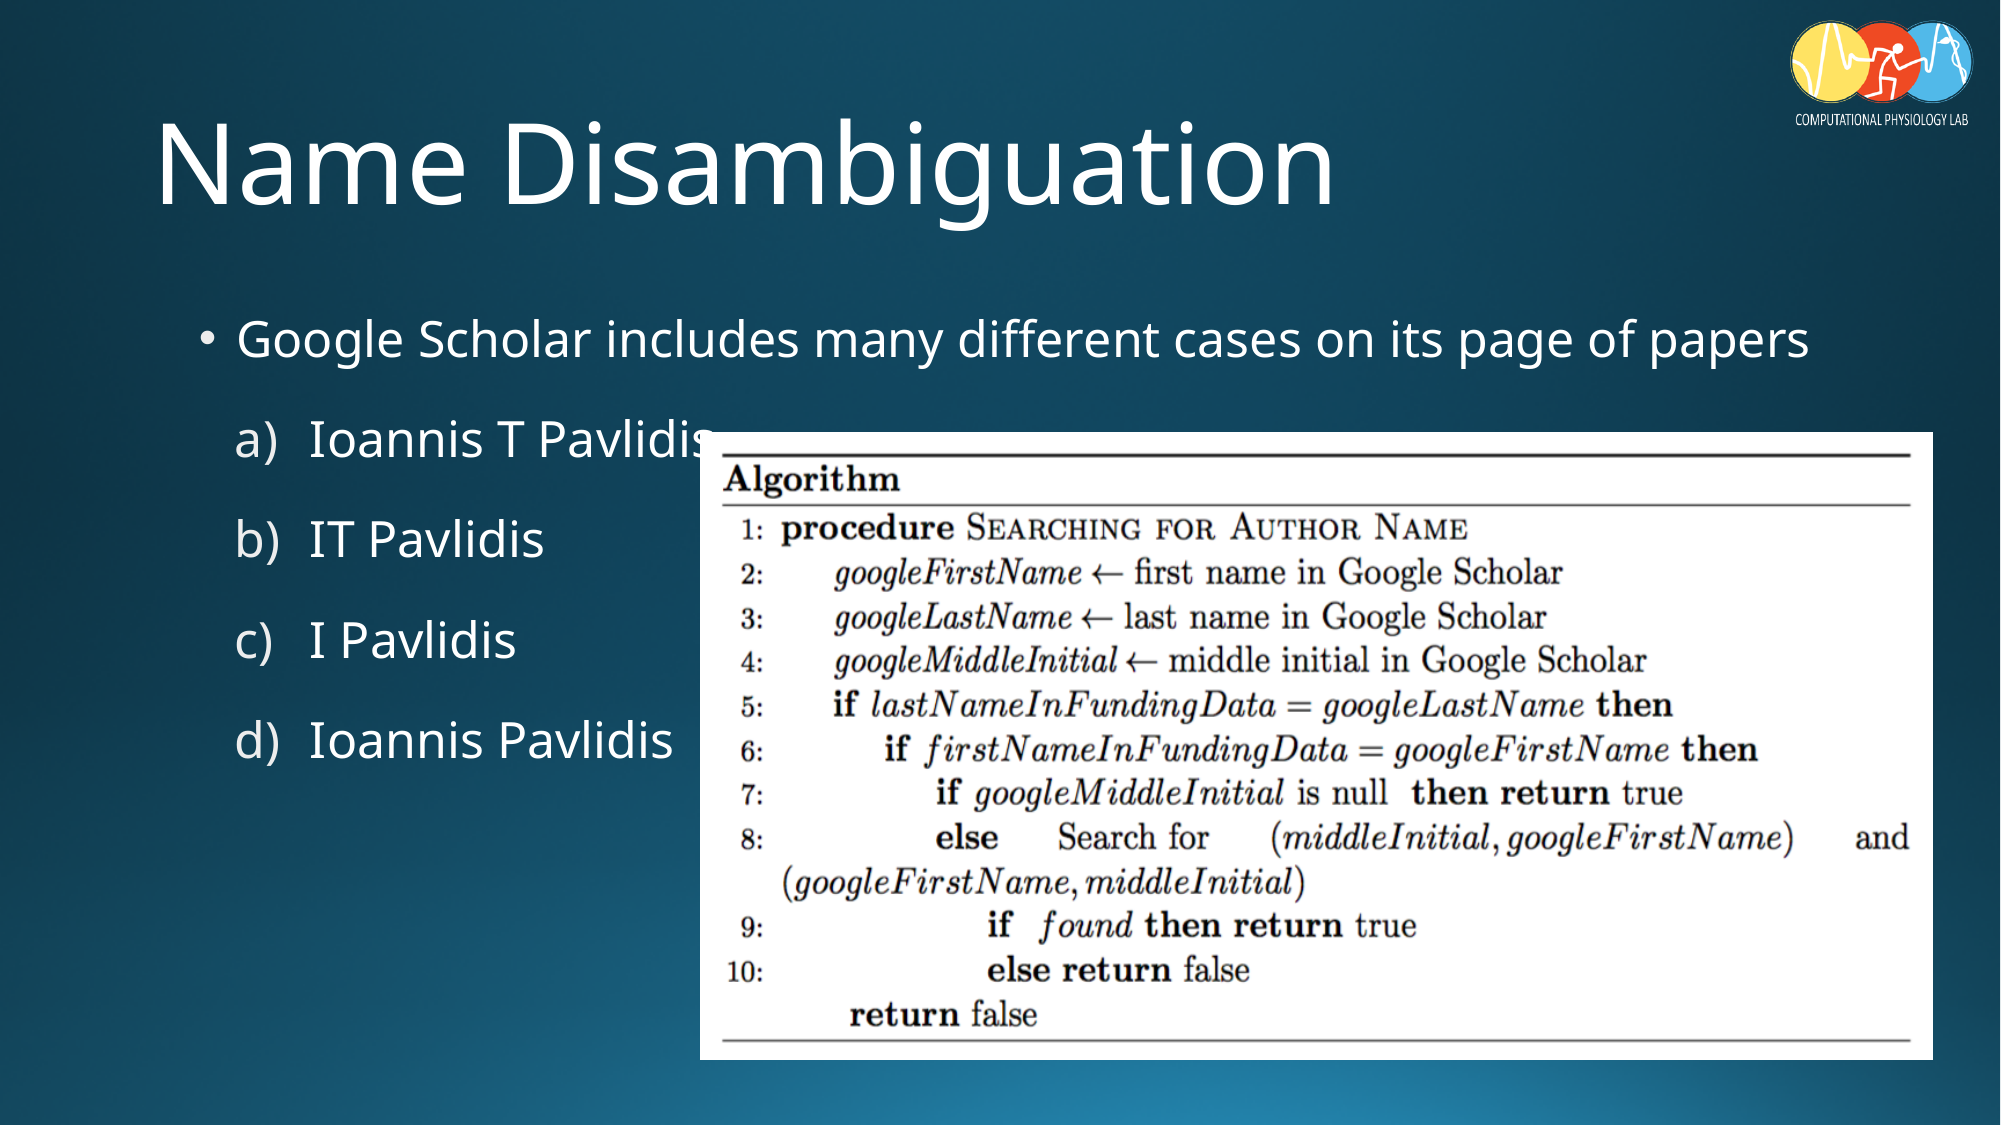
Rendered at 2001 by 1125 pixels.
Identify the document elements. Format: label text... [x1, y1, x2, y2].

title Name Disambiguation [137, 59, 1863, 278]
picture [0, 0, 2001, 1125]
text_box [700, 432, 1933, 1060]
list Google Scholar includes many different cases on its page of papers Ioannis T Pavlidis IT Pavlidis I Pavlidis Ioannis Pavlidis [183, 299, 1863, 1014]
